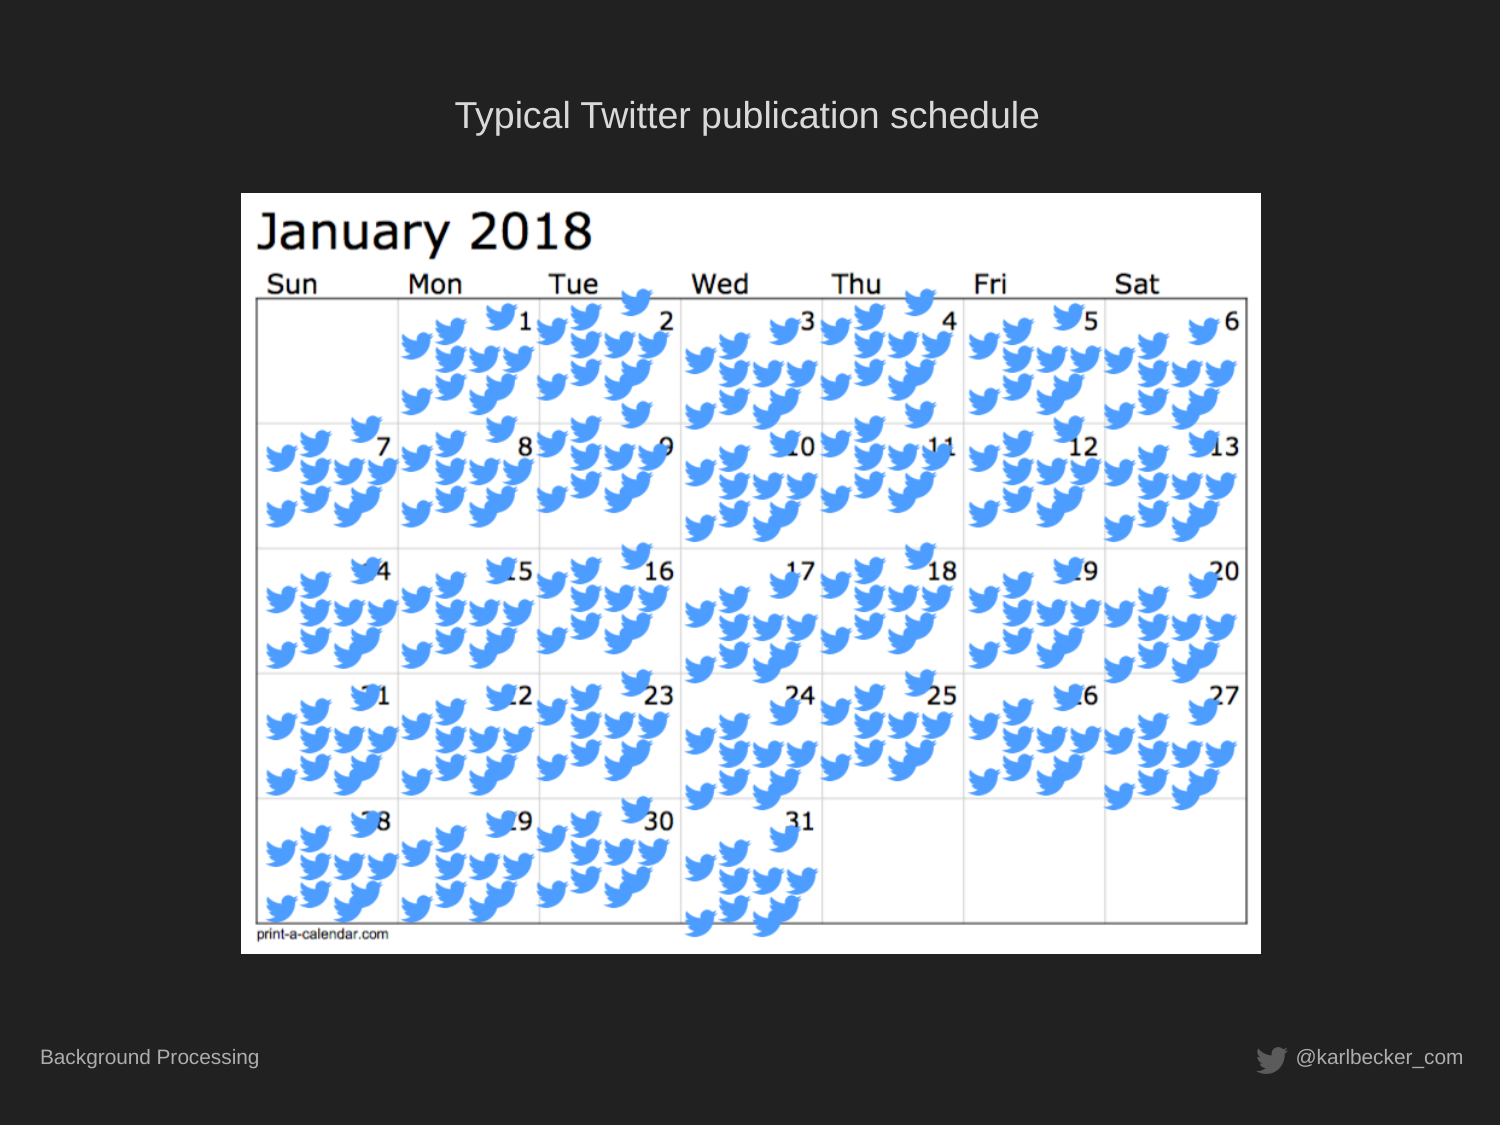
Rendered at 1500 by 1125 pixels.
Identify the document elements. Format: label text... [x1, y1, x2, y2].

picture [241, 193, 1261, 954]
text_box Typical Twitter publication schedule [439, 75, 1059, 192]
picture [1256, 1044, 1288, 1077]
